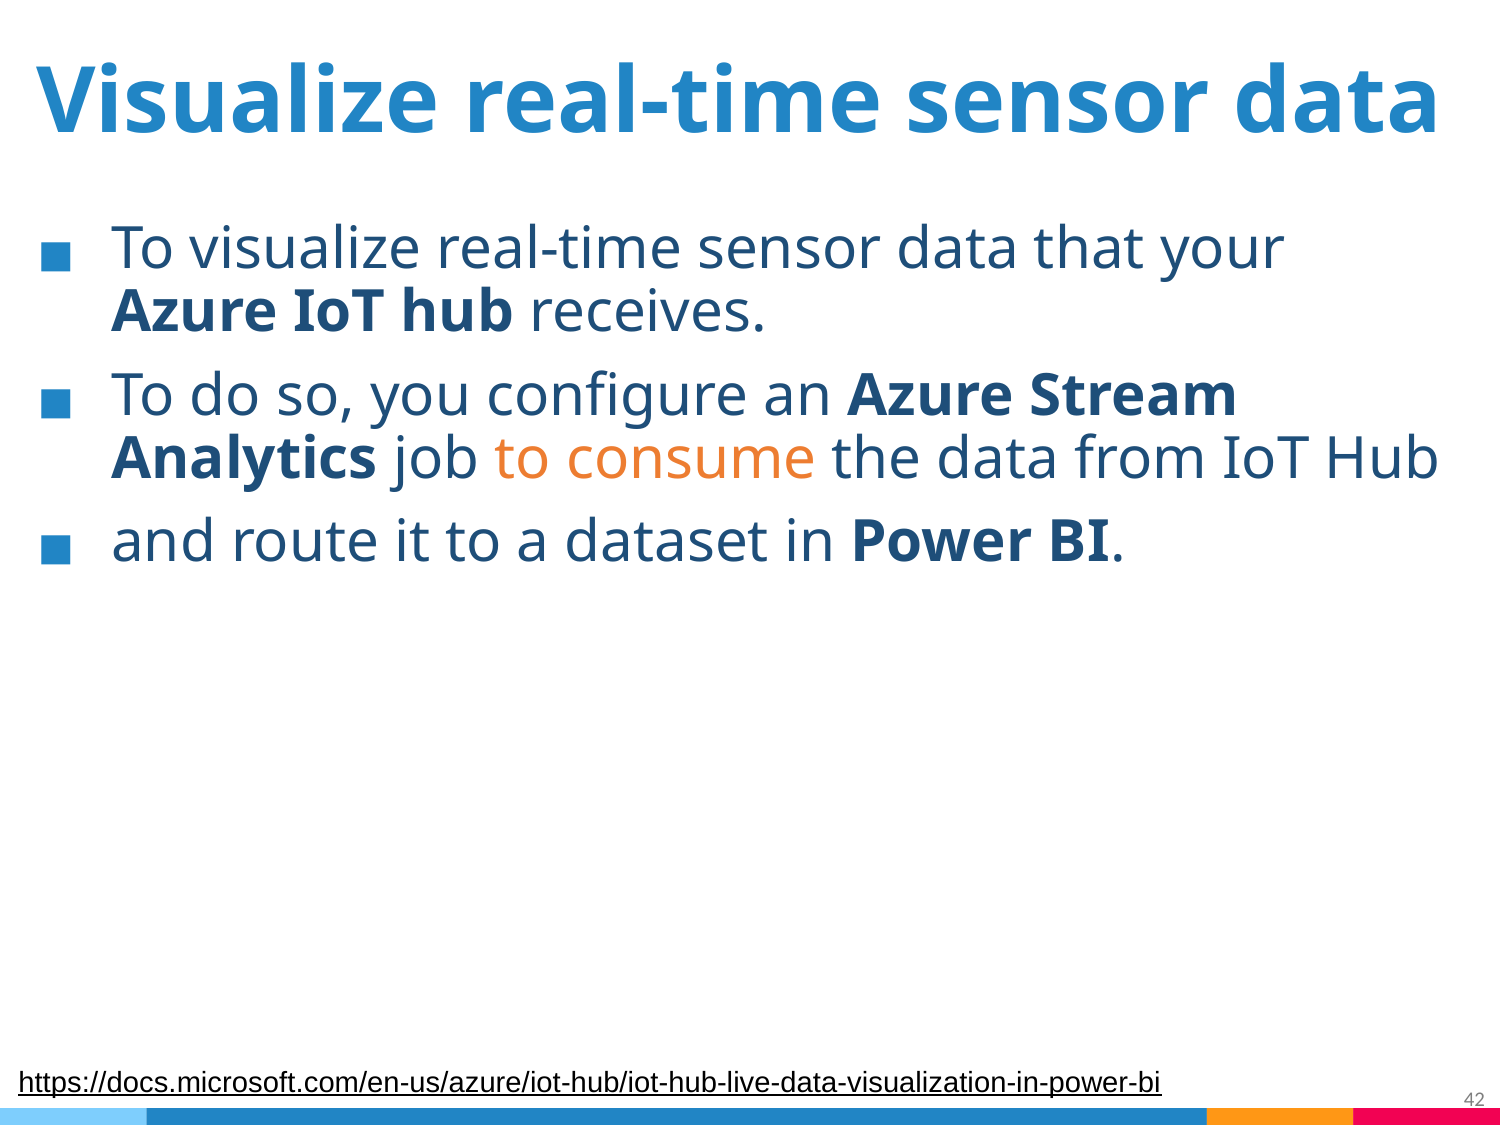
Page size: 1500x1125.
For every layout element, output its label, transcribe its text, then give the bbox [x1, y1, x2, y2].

slide_number ‹#› [1421, 1085, 1500, 1111]
list To visualize real-time sensor data that your Azure IoT hub receives. To do so, you configure an Azure Stream Analytics job to consume the data from IoT Hub and route it to a dataset in Power BI. [21, 210, 1482, 1086]
text_box https://docs.microsoft.com/en-us/azure/iot-hub/iot-hub-live-data-visualization-in-power-bi [3, 1055, 1360, 1106]
title Visualize real-time sensor data [21, 18, 1482, 188]
